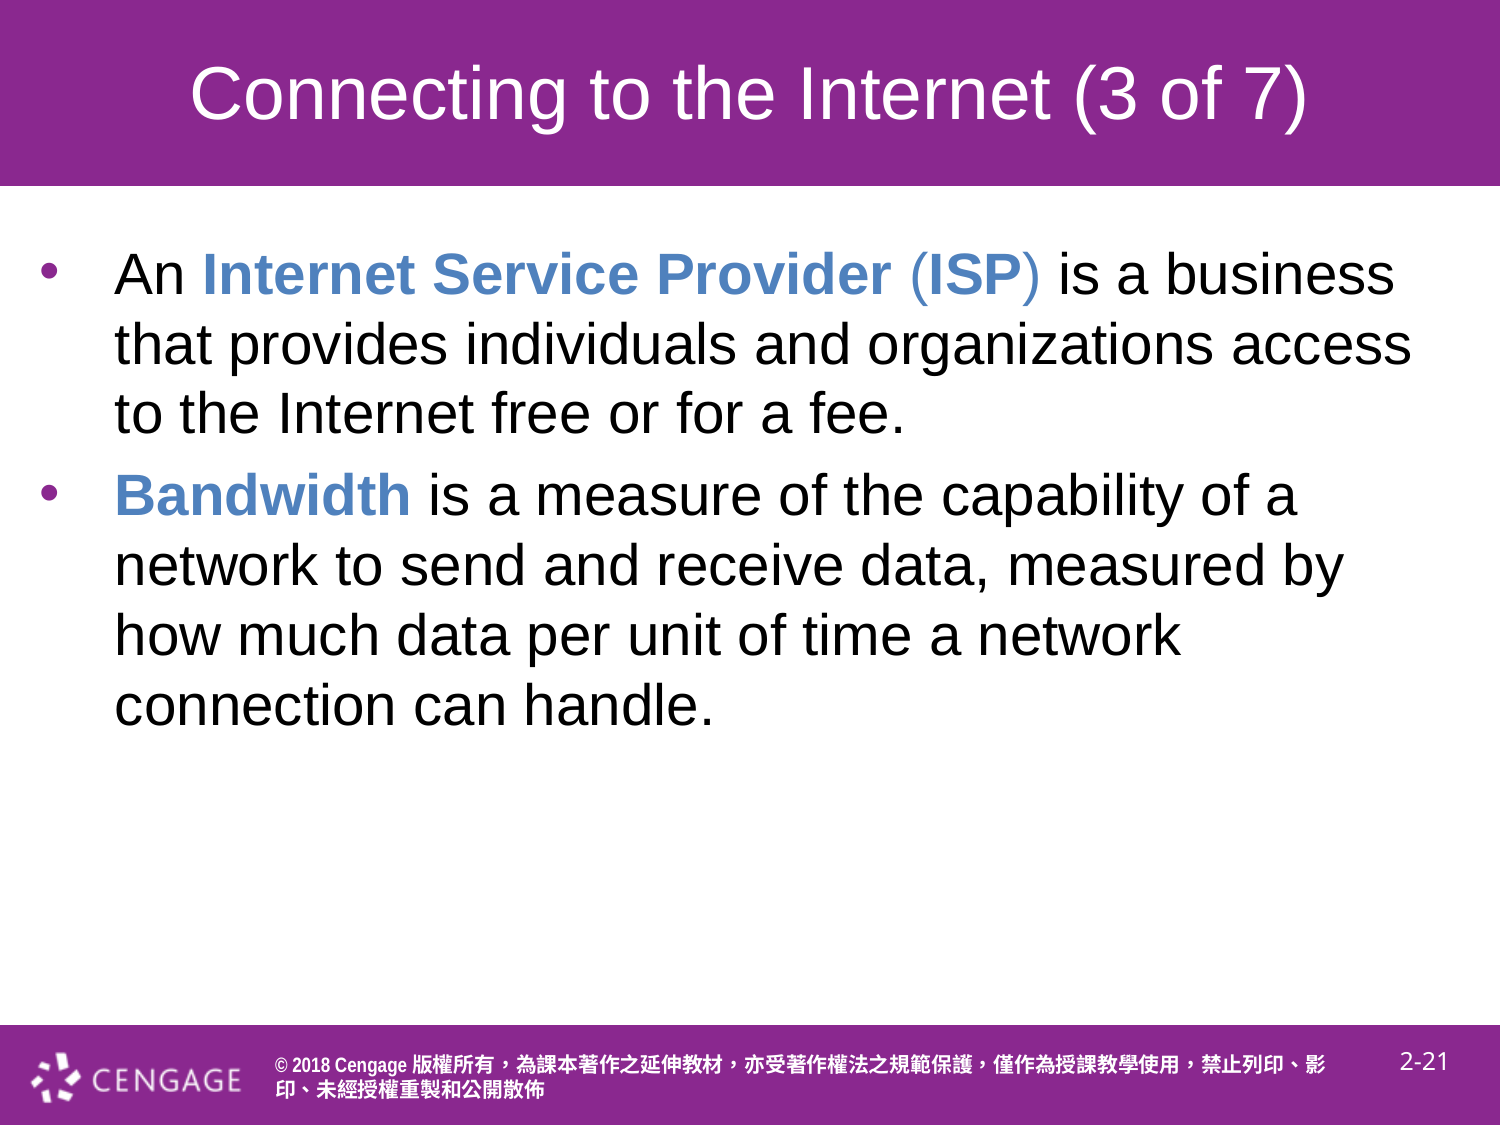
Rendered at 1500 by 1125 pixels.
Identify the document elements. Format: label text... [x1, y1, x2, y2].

picture [21, 1043, 246, 1111]
title Connecting to the Internet (3 of 7) [7, 4, 1493, 175]
list An Internet Service Provider (ISP) is a business that provides individuals and organizations access to the Internet free or for a fee. Bandwidth is a measure of the capability of a network to send and receive data, measured by how much data per unit of time a network connection can handle. [24, 228, 1475, 725]
